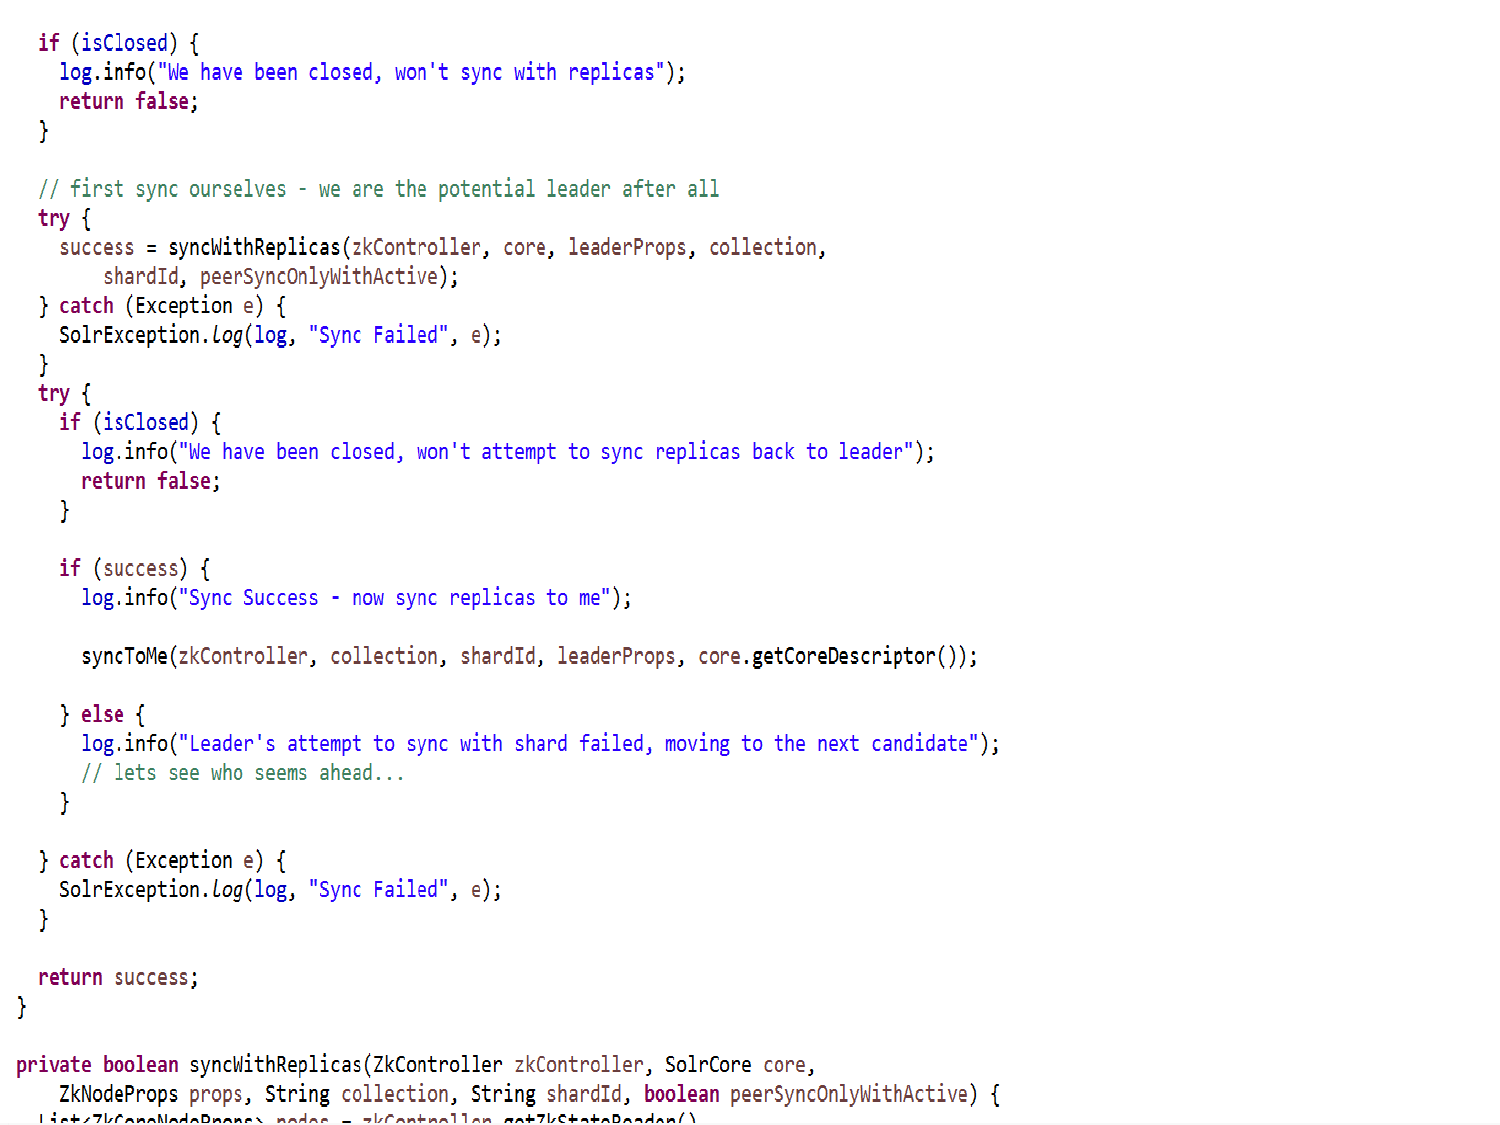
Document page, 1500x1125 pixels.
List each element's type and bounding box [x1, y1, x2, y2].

list [0, 0, 1500, 1125]
